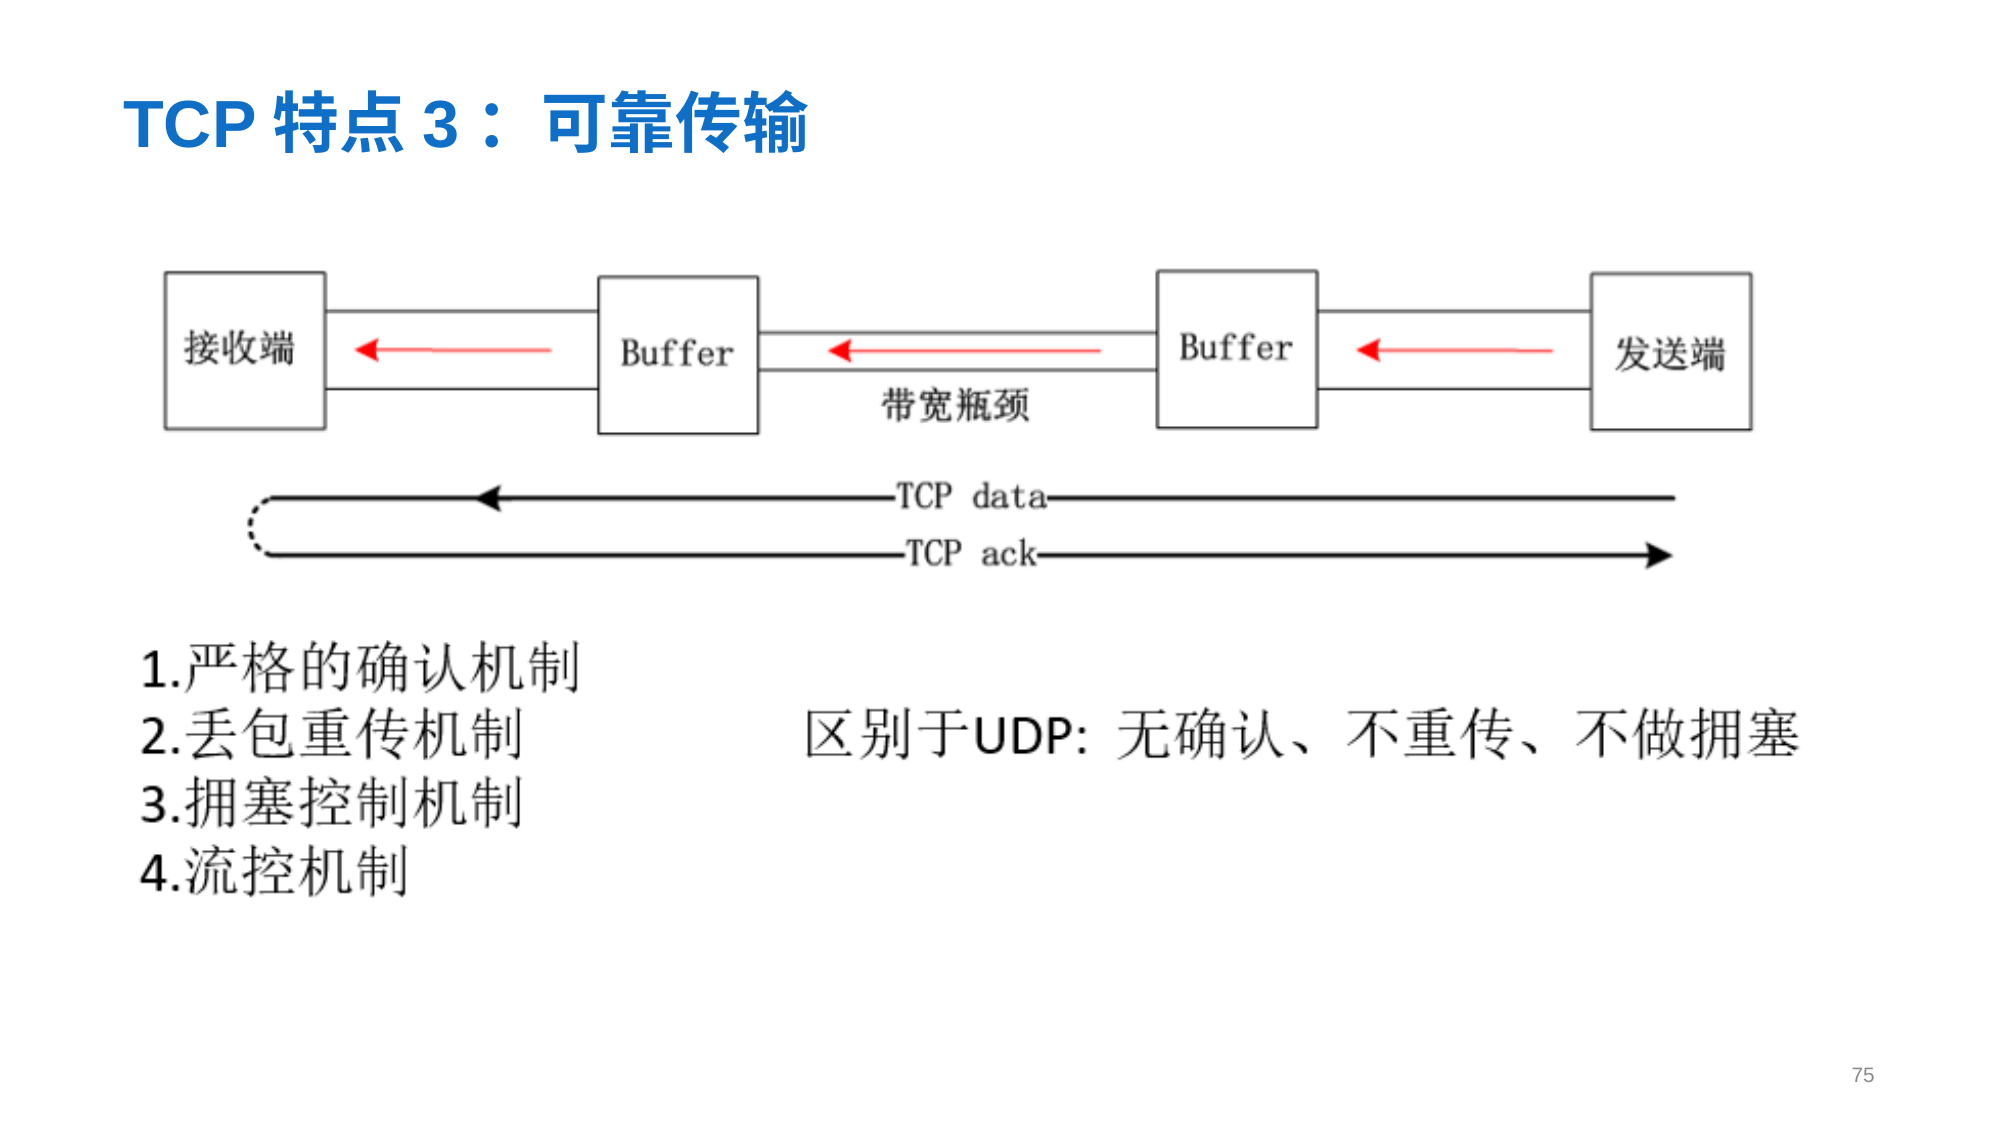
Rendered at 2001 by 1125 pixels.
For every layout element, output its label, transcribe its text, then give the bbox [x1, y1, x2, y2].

title TCP特点3：可靠传输 [108, 21, 1890, 169]
picture [109, 213, 1880, 952]
slide_number 75 [1274, 1051, 1890, 1097]
